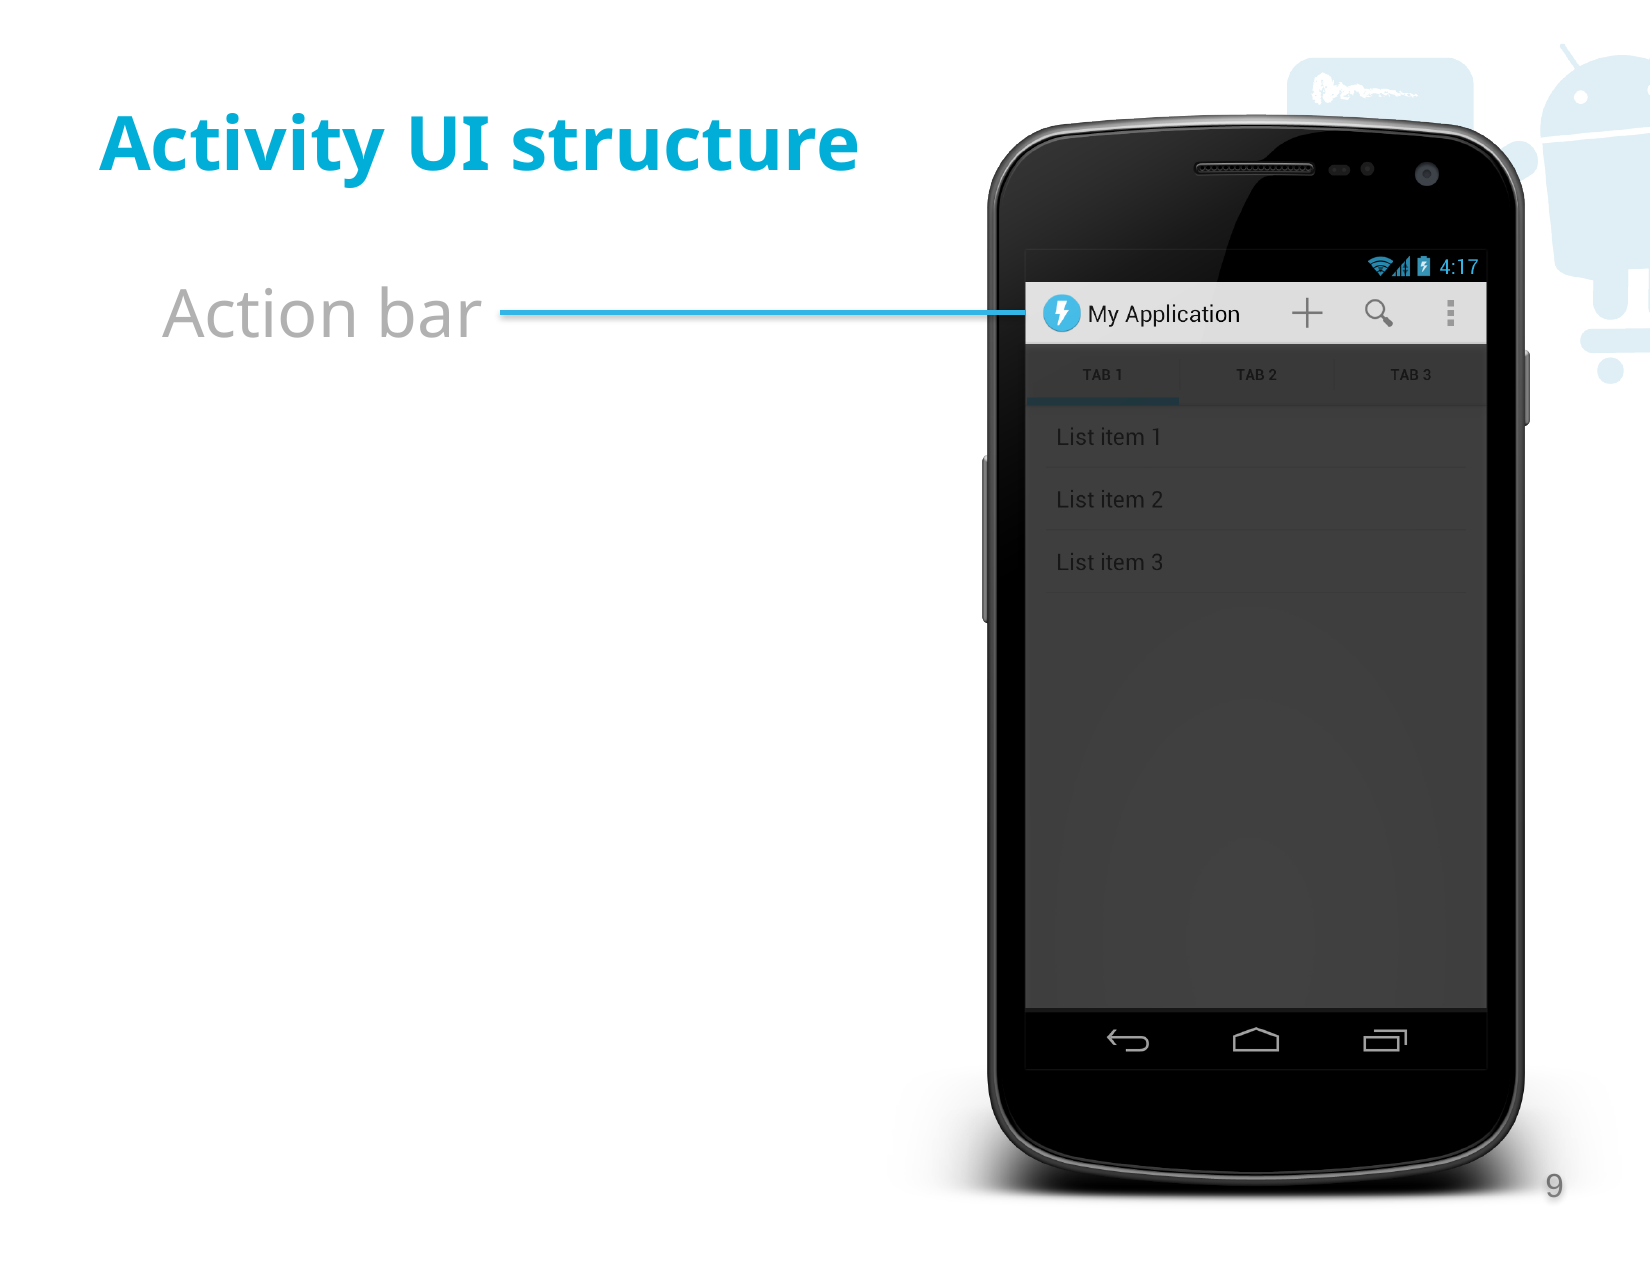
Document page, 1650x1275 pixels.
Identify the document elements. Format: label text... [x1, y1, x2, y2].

picture [887, 24, 1622, 1275]
title Activity UI structure [82, 50, 882, 230]
text_box Action bar [99, 262, 500, 363]
